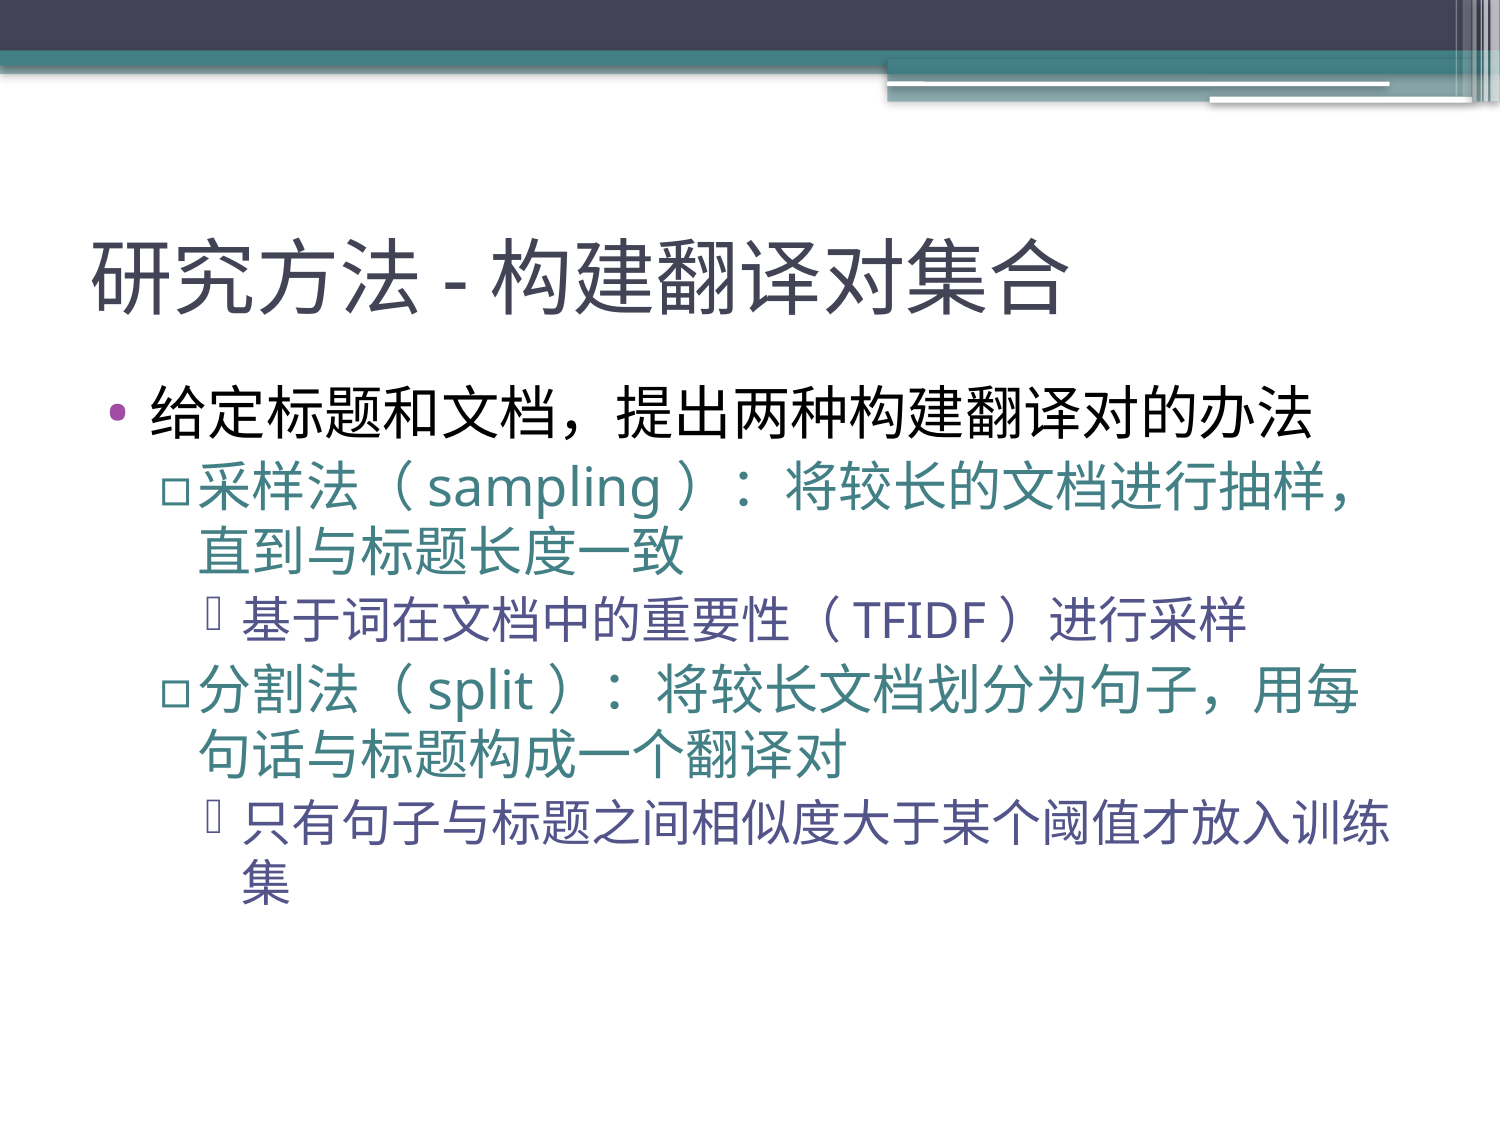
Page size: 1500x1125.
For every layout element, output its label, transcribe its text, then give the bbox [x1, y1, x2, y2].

title 研究方法-构建翻译对集合 [75, 187, 1425, 363]
